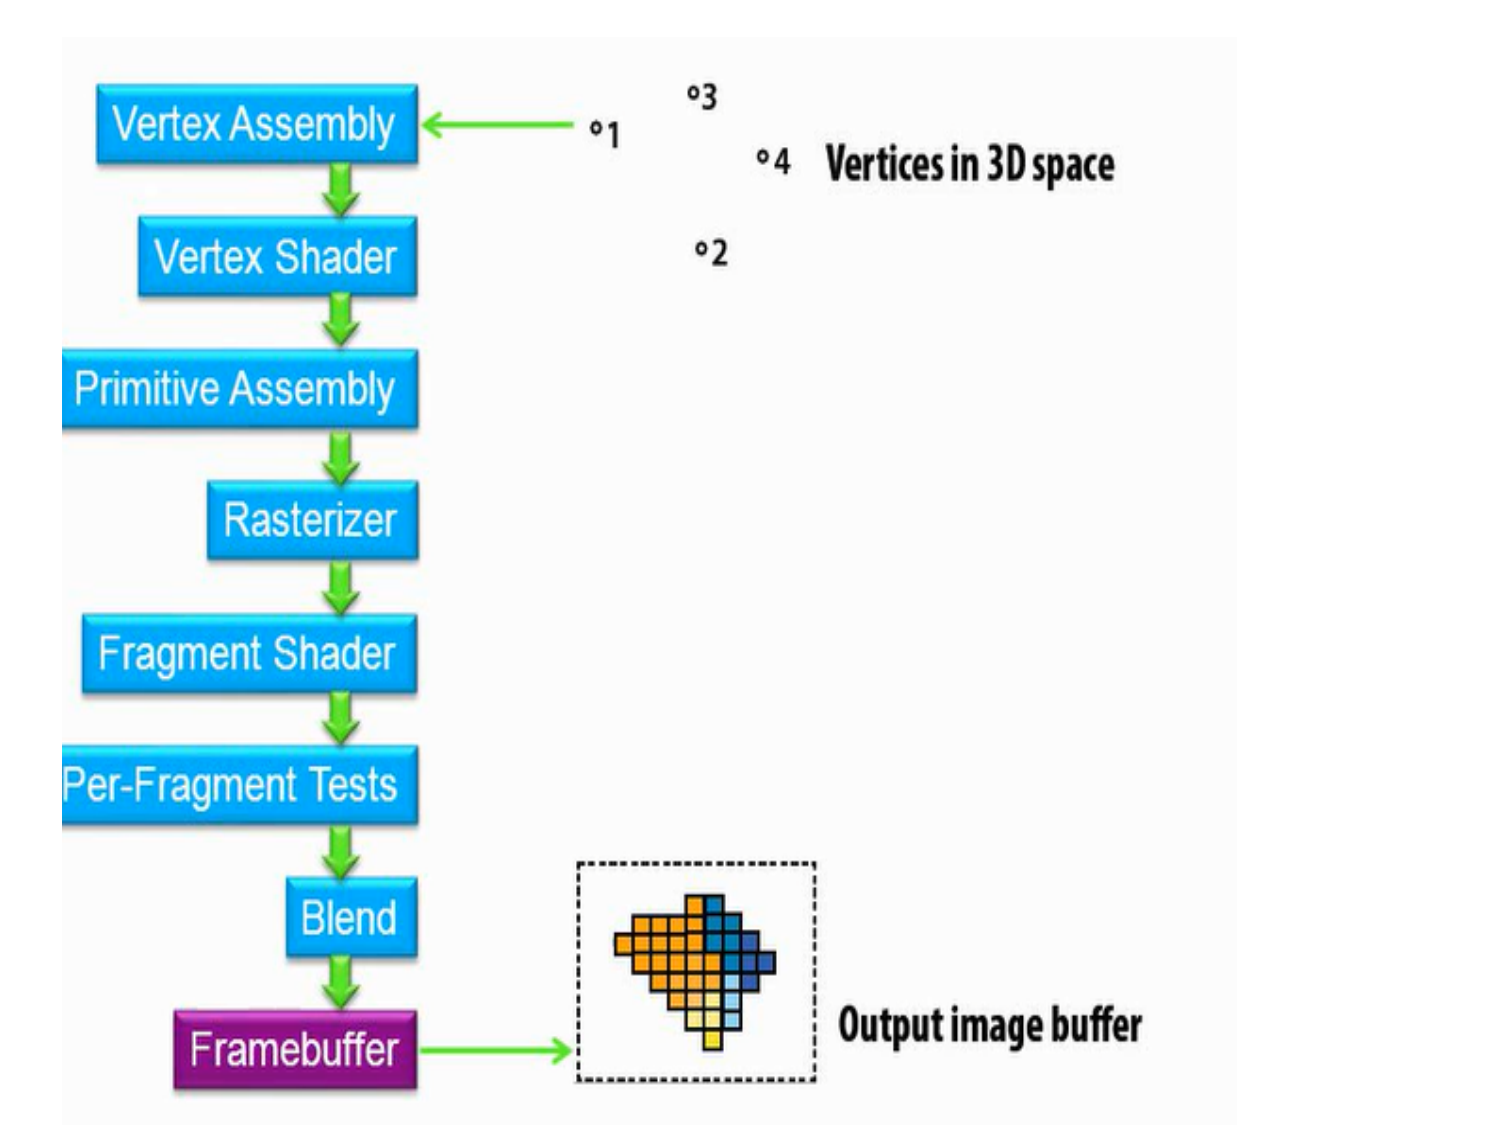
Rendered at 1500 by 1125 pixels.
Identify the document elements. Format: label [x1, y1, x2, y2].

list [62, 37, 1237, 1125]
